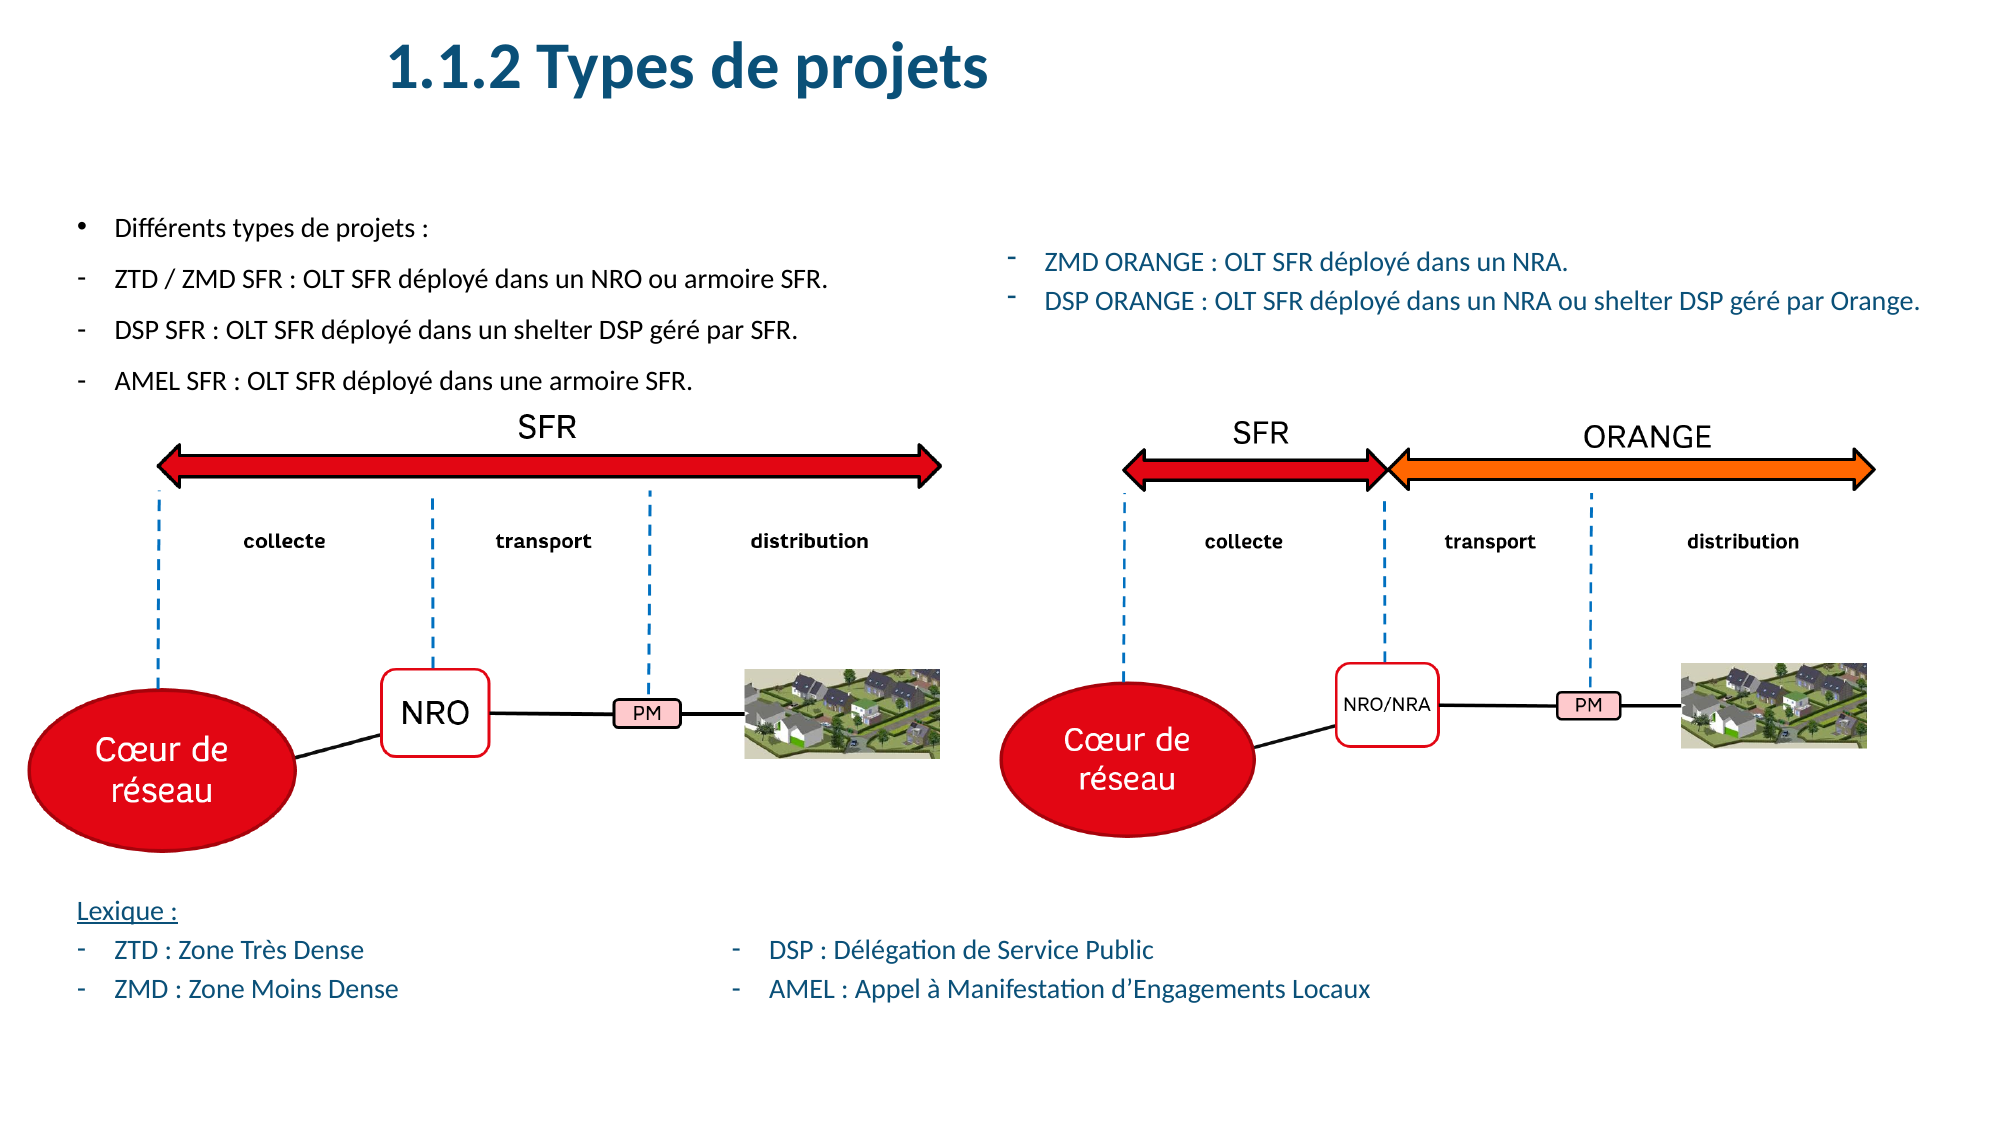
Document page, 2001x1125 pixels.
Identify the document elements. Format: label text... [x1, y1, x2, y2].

text_box Lexique : ZTD : Zone Très Dense ZMD : Zone Moins Dense DSP : Délégation de Service Public AMEL : Appel à Manifestation d’Engagements Locaux [62, 884, 1402, 1021]
list Différents types de projets : ZTD / ZMD SFR : OLT SFR déployé dans un NRO ou armoire SFR. DSP SFR : OLT SFR déployé dans un shelter DSP géré par SFR. AMEL SFR : OLT SFR déployé dans une armoire SFR. [62, 205, 1019, 884]
picture [993, 411, 1881, 845]
text_box ZMD ORANGE : OLT SFR déployé dans un NRA. DSP ORANGE : OLT SFR déployé dans un NRA ou shelter DSP géré par Orange. [992, 235, 1960, 937]
title 1.1.2 Types de projets [370, 19, 1693, 114]
picture [20, 394, 951, 863]
